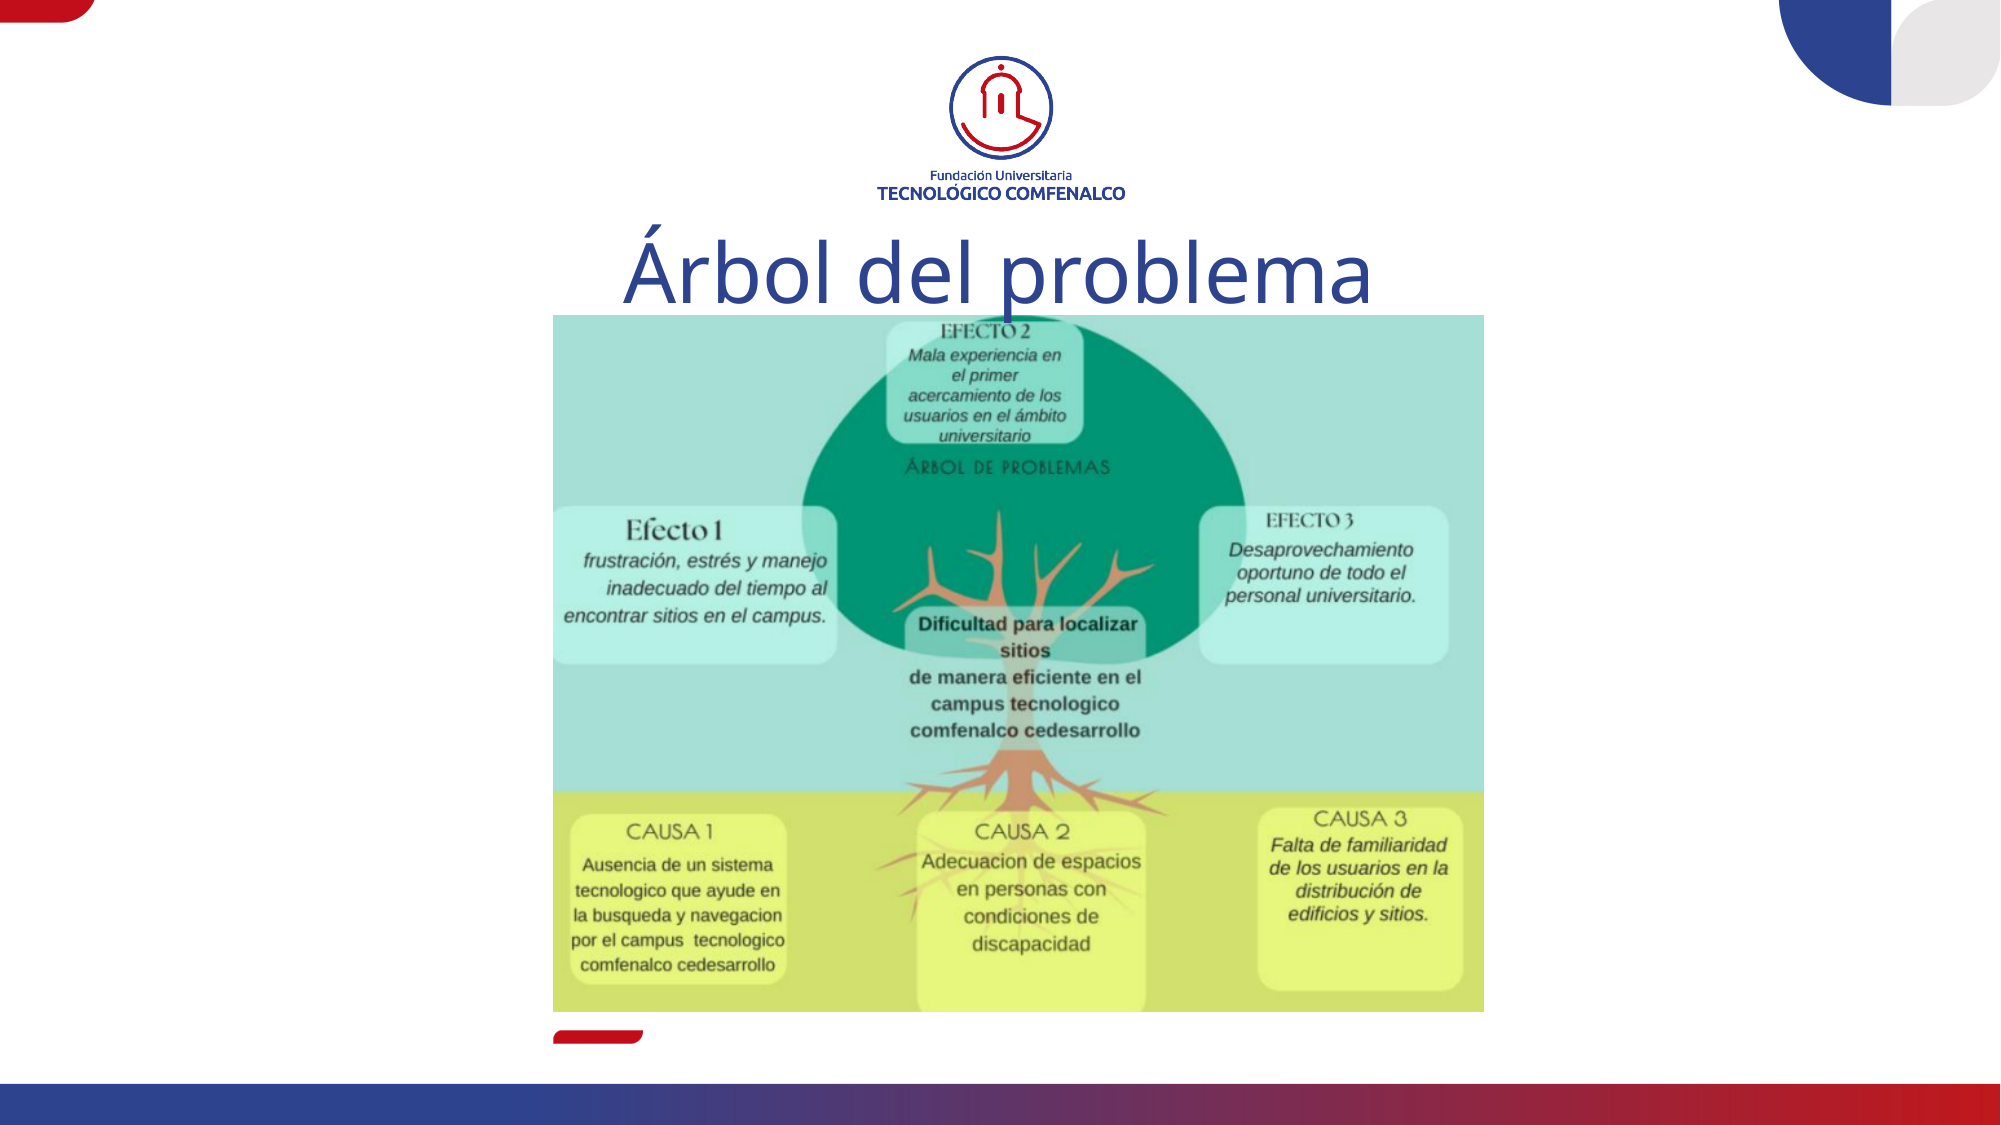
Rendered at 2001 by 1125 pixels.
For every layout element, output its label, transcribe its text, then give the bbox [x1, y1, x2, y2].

title Árbol del problema [576, 210, 1424, 315]
picture [0, 0, 2001, 1125]
